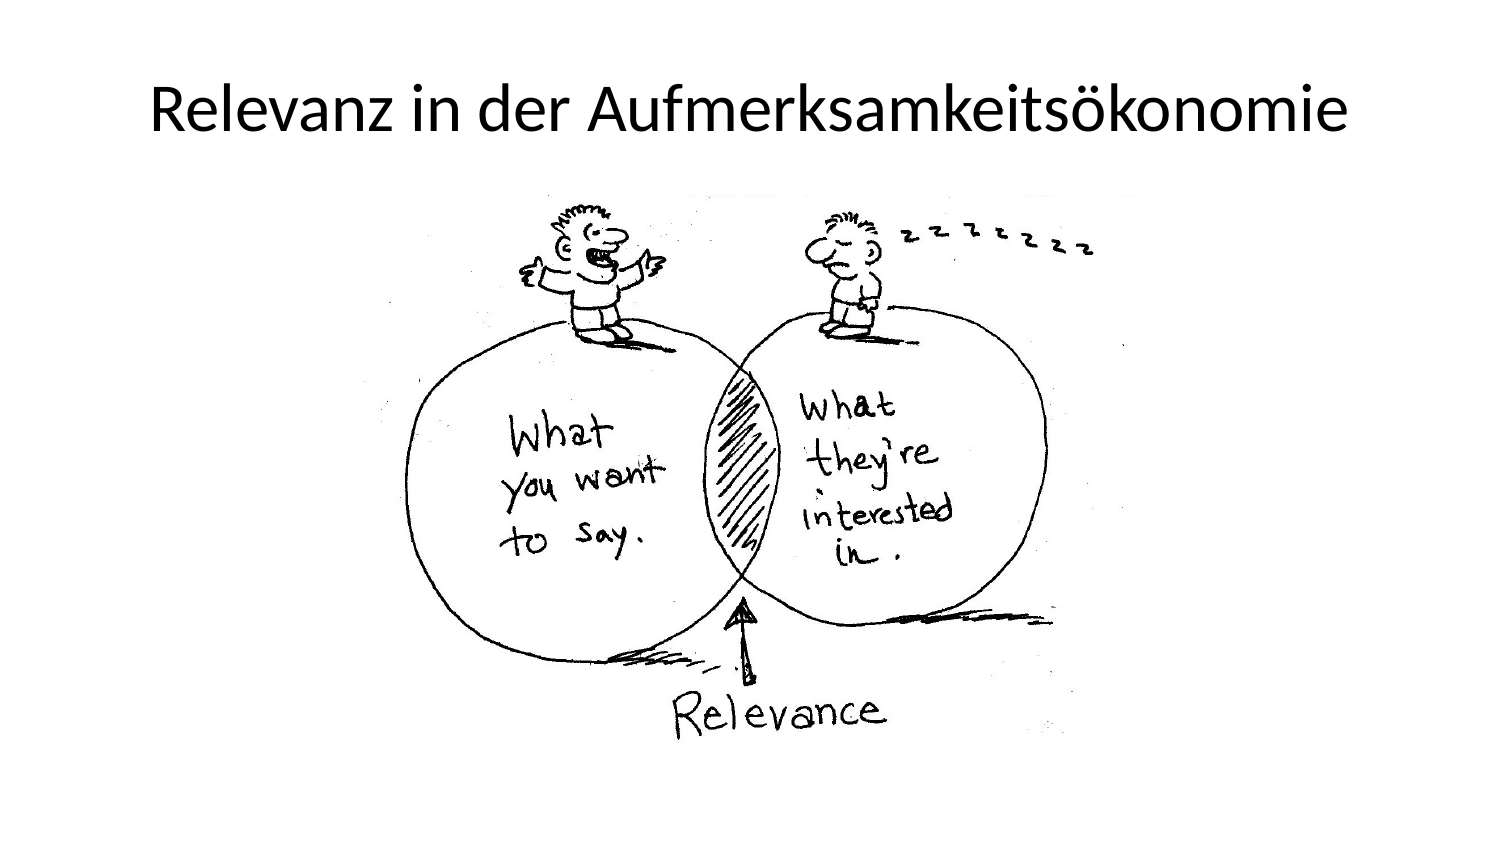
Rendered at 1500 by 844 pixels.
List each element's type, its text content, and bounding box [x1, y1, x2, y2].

title Relevanz in der Aufmerksamkeitsökonomie [75, 33, 1425, 175]
picture [358, 195, 1142, 753]
